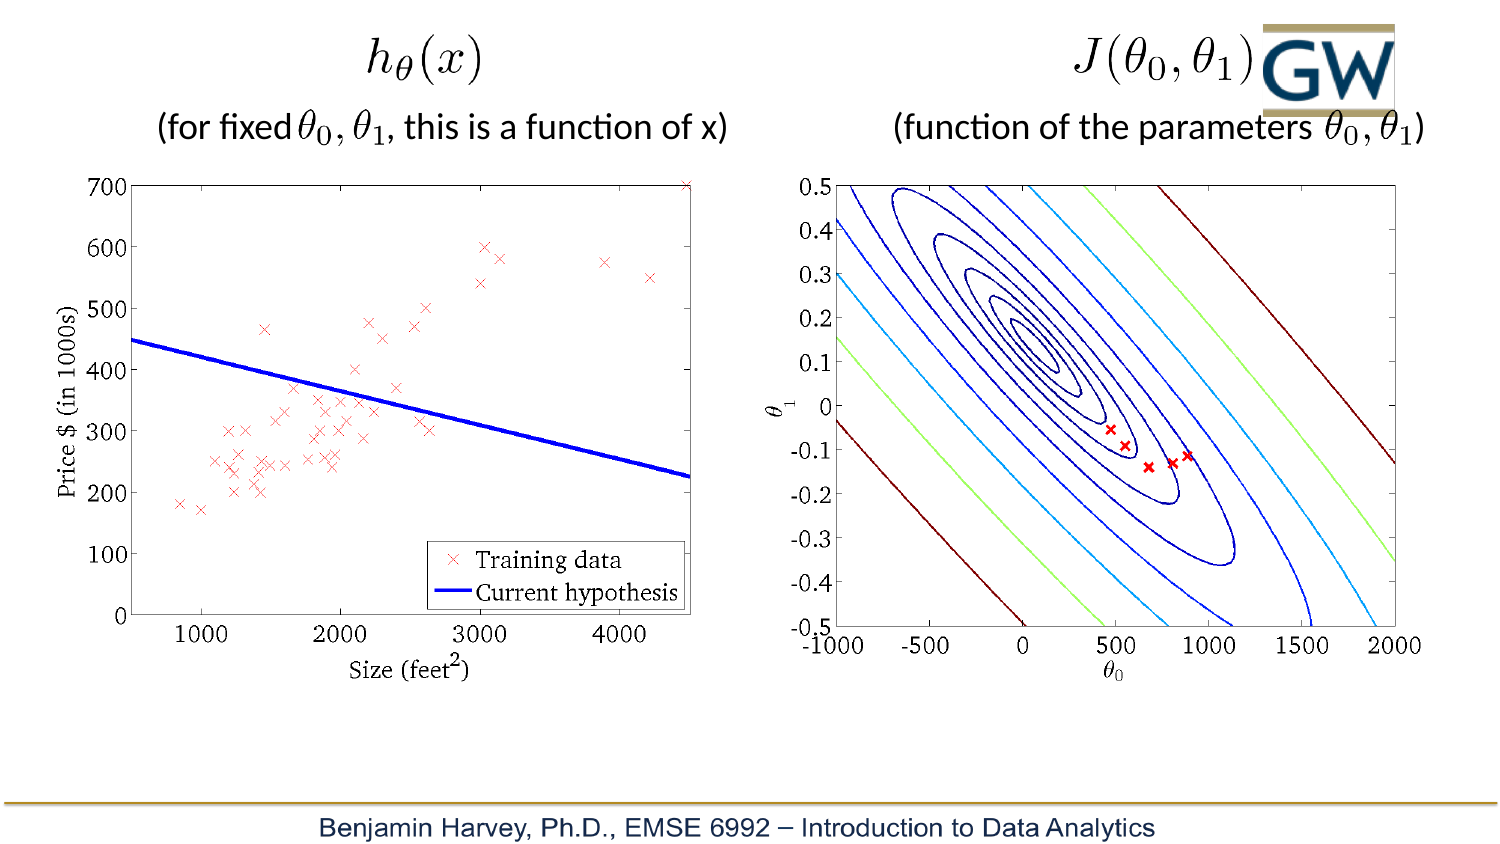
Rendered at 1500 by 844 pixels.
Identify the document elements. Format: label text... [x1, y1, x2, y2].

text_box (for fixed , this is a function of x) [141, 94, 745, 142]
text_box (function of the parameters ) [877, 94, 1442, 142]
picture [0, 0, 1500, 844]
